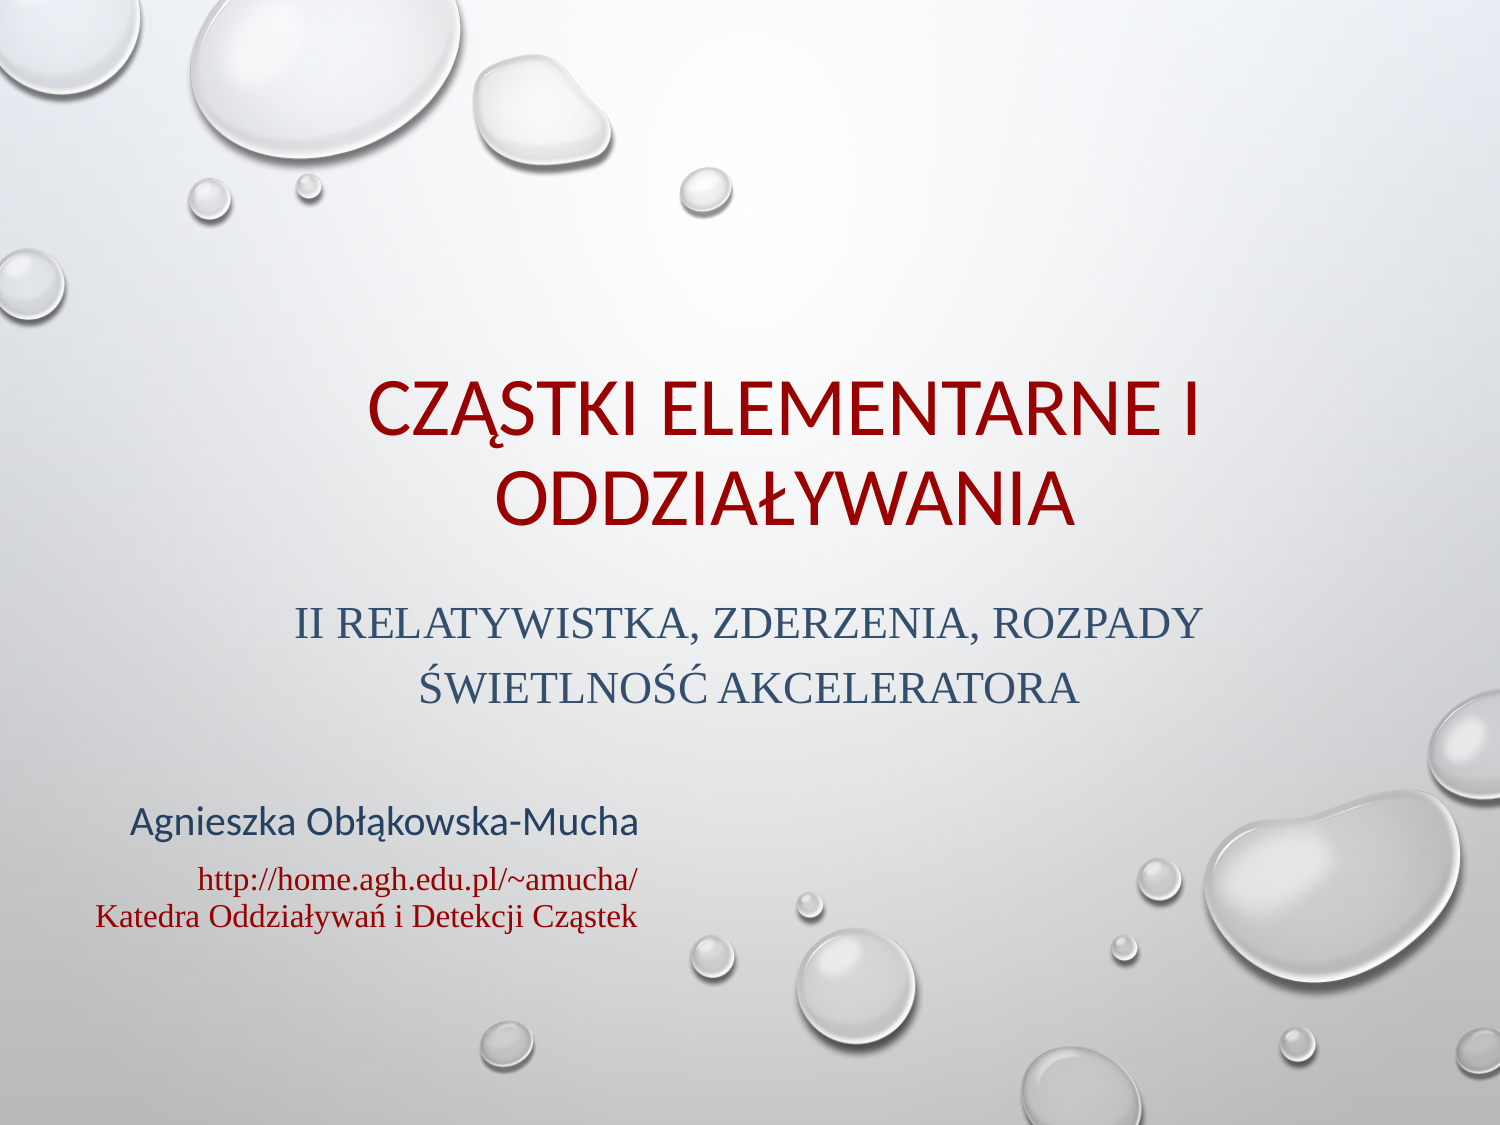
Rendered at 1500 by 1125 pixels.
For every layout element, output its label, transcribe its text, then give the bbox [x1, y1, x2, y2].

subtitle II Relatywistka, zderzenia, rozpady świetlność akceleratora [200, 573, 1299, 738]
title Cząstki elementarne i oddziaływania [250, 139, 1321, 552]
text_box Agnieszka Obłąkowska-Mucha [114, 790, 655, 853]
text_box http://home.agh.edu.pl/~amucha/ Katedra Oddziaływań i Detekcji Cząstek [80, 852, 654, 942]
picture [0, 0, 1500, 1125]
